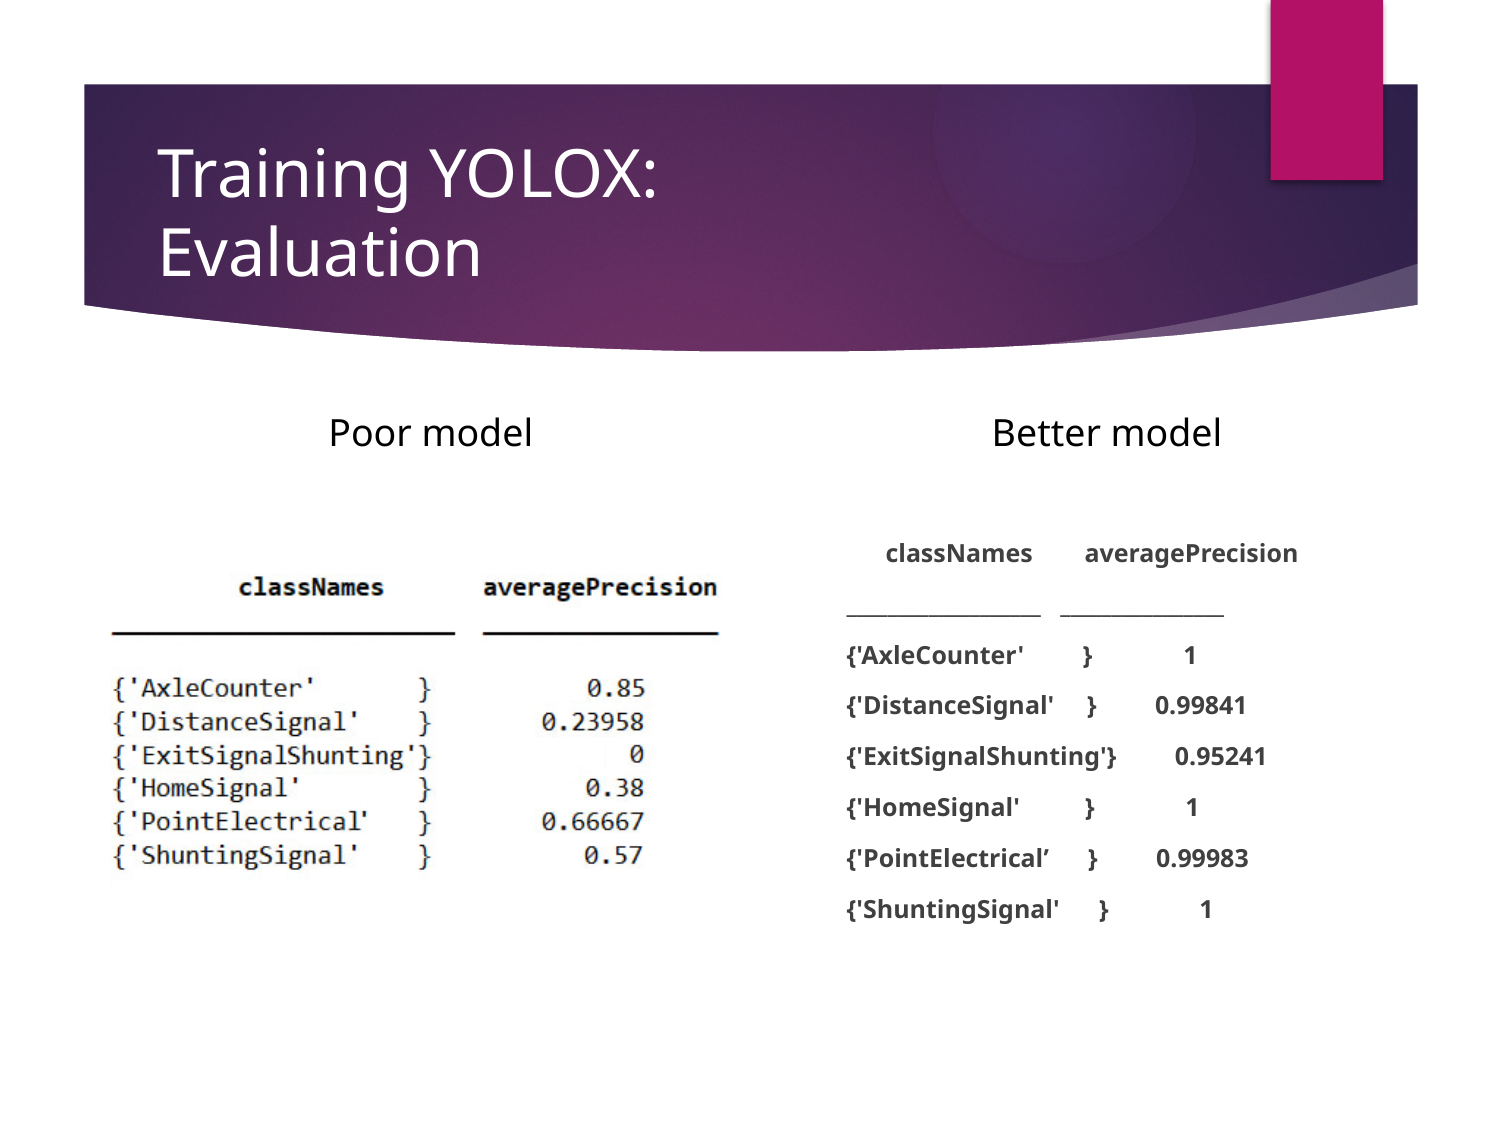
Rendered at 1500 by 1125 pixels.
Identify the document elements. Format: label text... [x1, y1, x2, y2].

text_box Better model [976, 401, 1401, 461]
text_box Poor model [313, 401, 737, 461]
title Training YOLOX: Evaluation [142, 152, 1183, 269]
picture [99, 562, 731, 909]
text_box classNames averagePrecision ___________________ ________________ {'AxleCounter' } 1 {'DistanceSignal' } 0.99841 {'ExitSignalShunting'} 0.95241 {'HomeSignal' } 1 {'PointElectrical’ } 0.99983 {'ShuntingSignal' } 1 [805, 530, 1345, 973]
